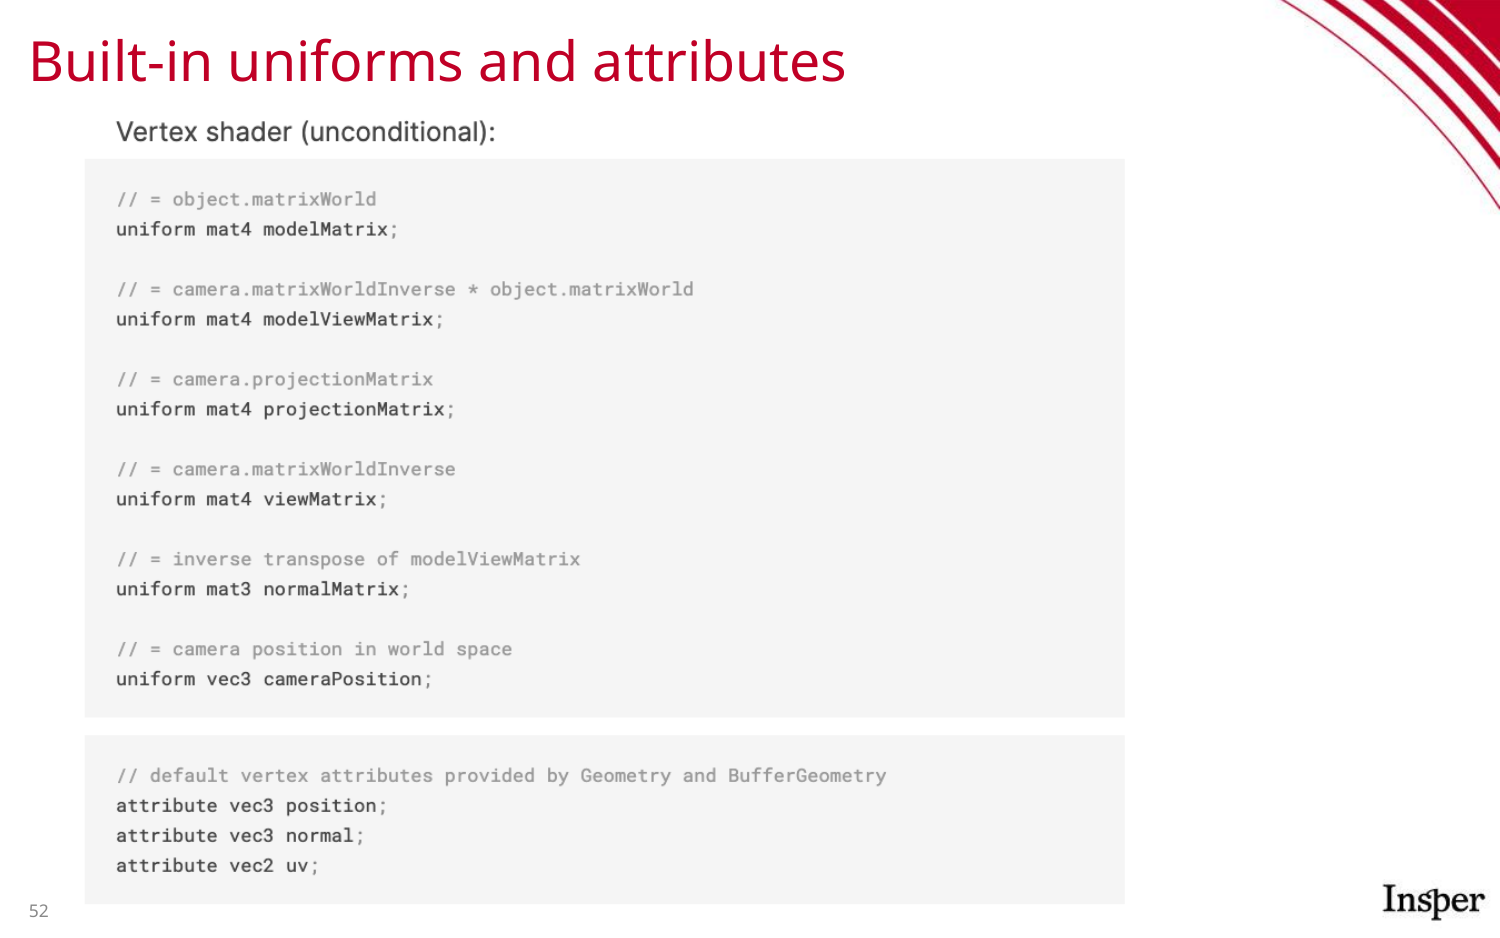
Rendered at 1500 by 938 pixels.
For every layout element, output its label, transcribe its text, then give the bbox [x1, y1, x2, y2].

slide_number 52 [0, 887, 78, 938]
title Built-in uniforms and attributes [13, 18, 1397, 104]
picture [77, 0, 1500, 938]
